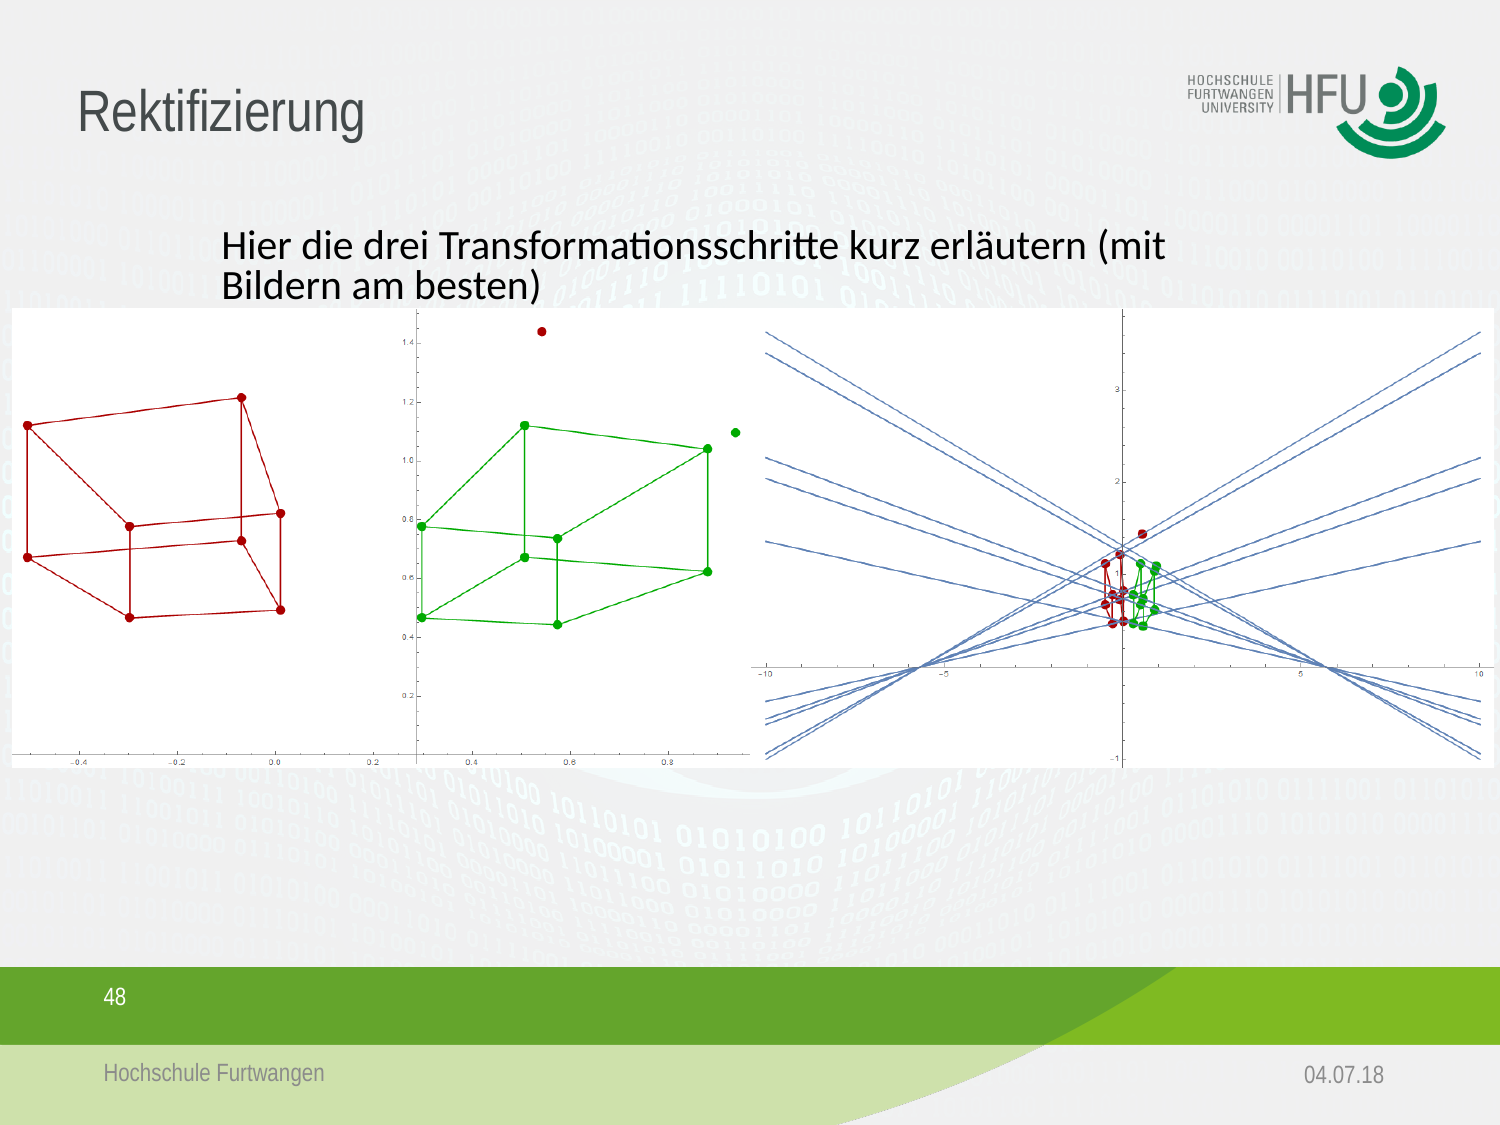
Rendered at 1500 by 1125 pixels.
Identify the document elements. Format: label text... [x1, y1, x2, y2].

title Rektifizierung [77, 64, 1353, 153]
picture [0, 967, 1500, 1125]
footer Hochschule Furtwangen [88, 1044, 420, 1105]
text_box Hier die drei Transformationsschritte kurz erläutern (mit Bildern am besten) [206, 219, 1294, 306]
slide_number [1257, 1046, 1400, 1107]
picture [1166, 53, 1454, 164]
slide_number 48 [88, 967, 160, 1028]
picture [11, 308, 1495, 768]
